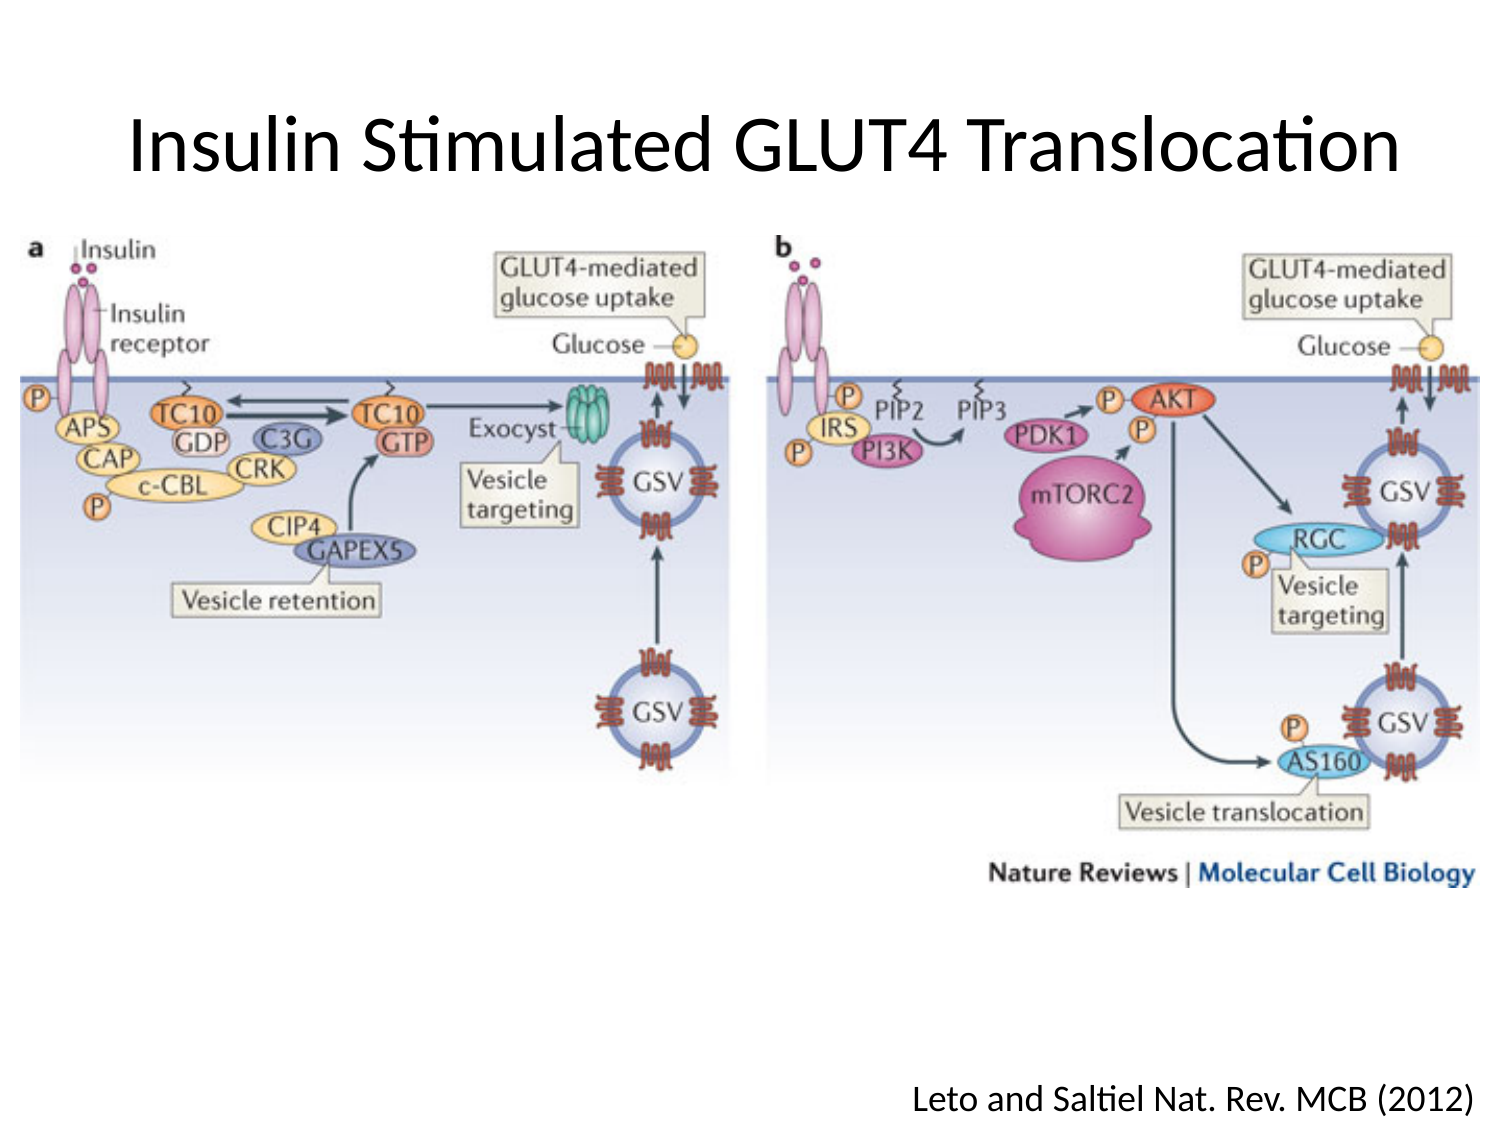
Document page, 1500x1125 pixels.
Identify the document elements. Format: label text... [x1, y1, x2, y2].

picture [20, 235, 1480, 888]
text_box Leto and Saltiel Nat. Rev. MCB (2012) [897, 1066, 1499, 1125]
title Insulin Stimulated GLUT4 Translocation [53, 45, 1479, 233]
